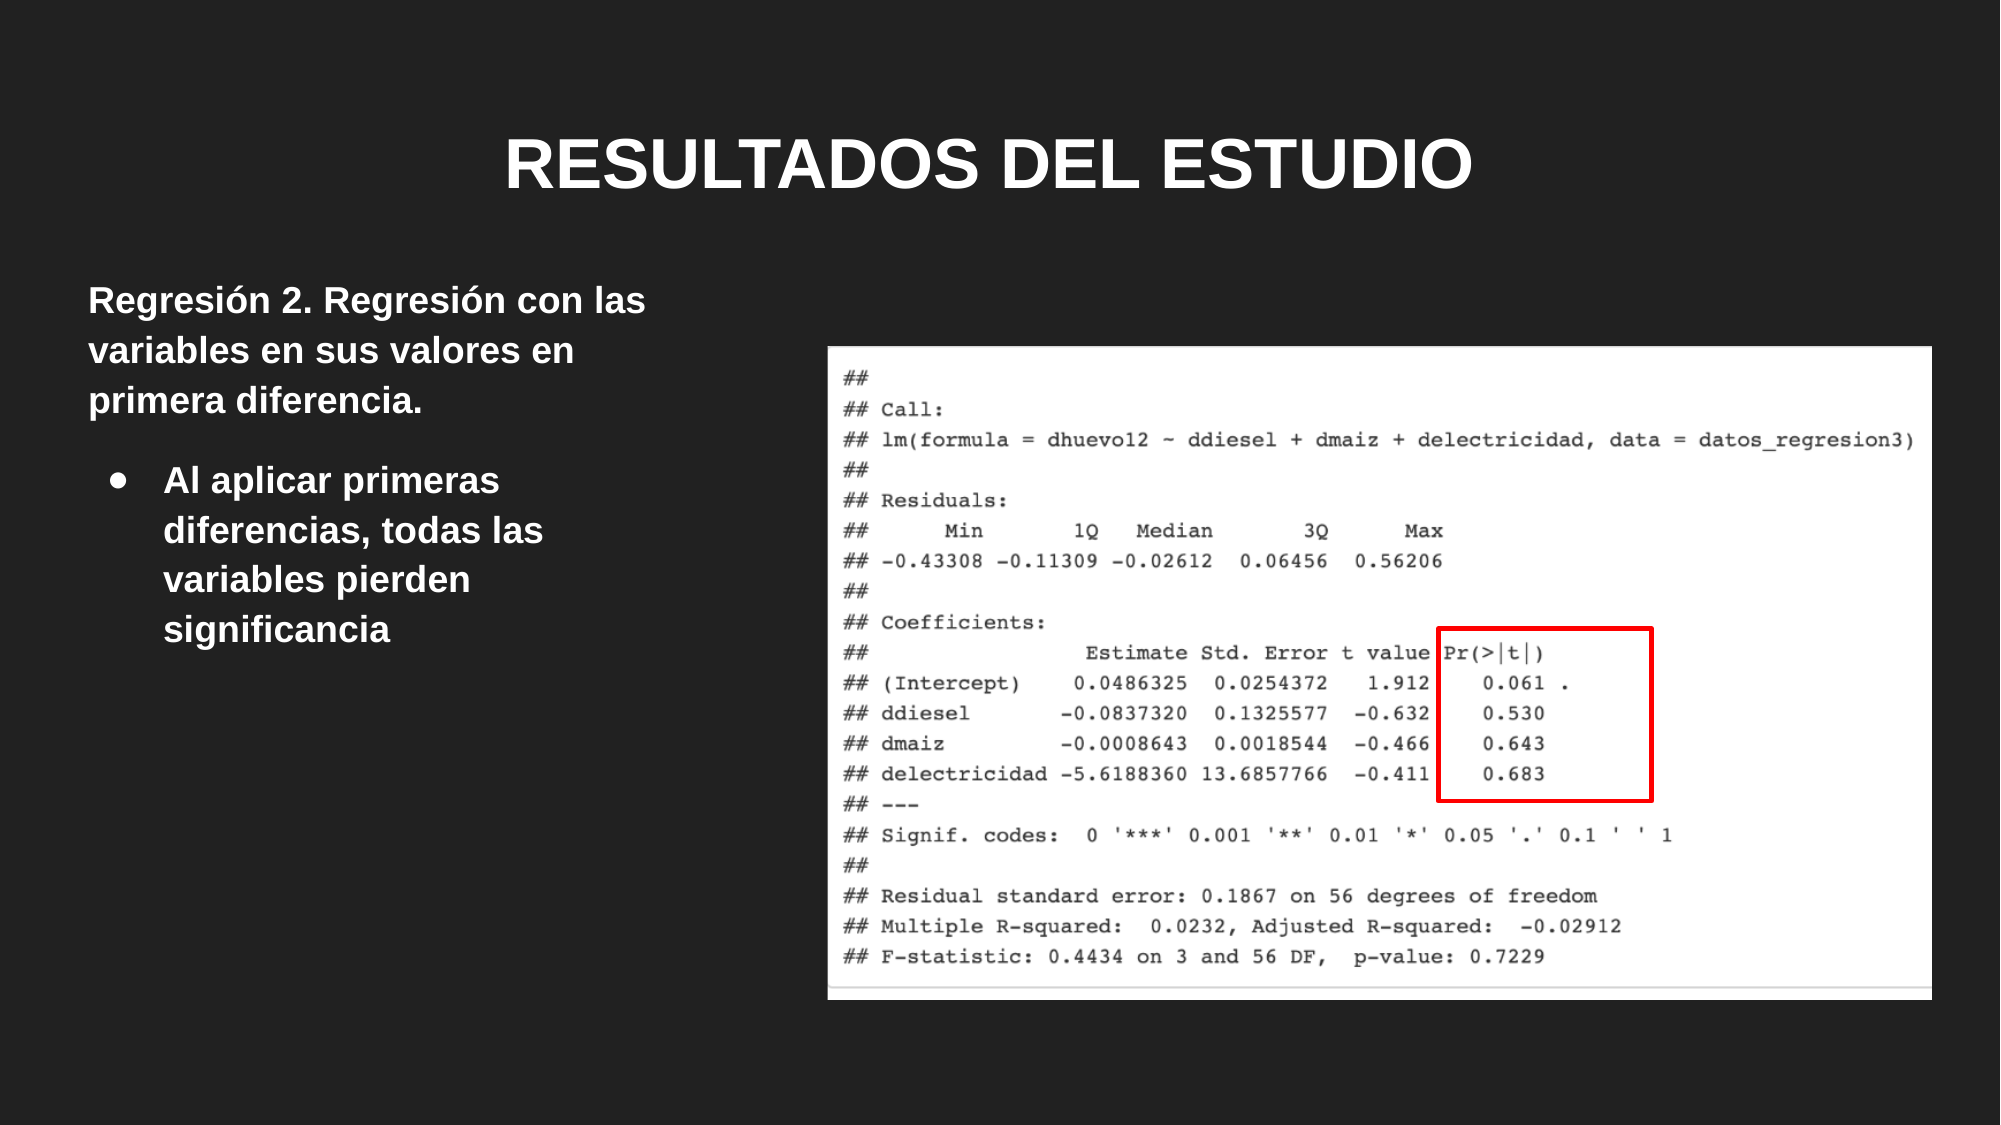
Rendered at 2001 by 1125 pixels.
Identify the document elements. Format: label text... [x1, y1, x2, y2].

picture [827, 345, 1932, 1000]
title RESULTADOS DEL ESTUDIO [68, 97, 1932, 223]
list Regresión 2. Regresión con las variables en sus valores en primera diferencia. Al aplicar primeras diferencias, todas las variables pierden significancia [68, 252, 682, 1000]
